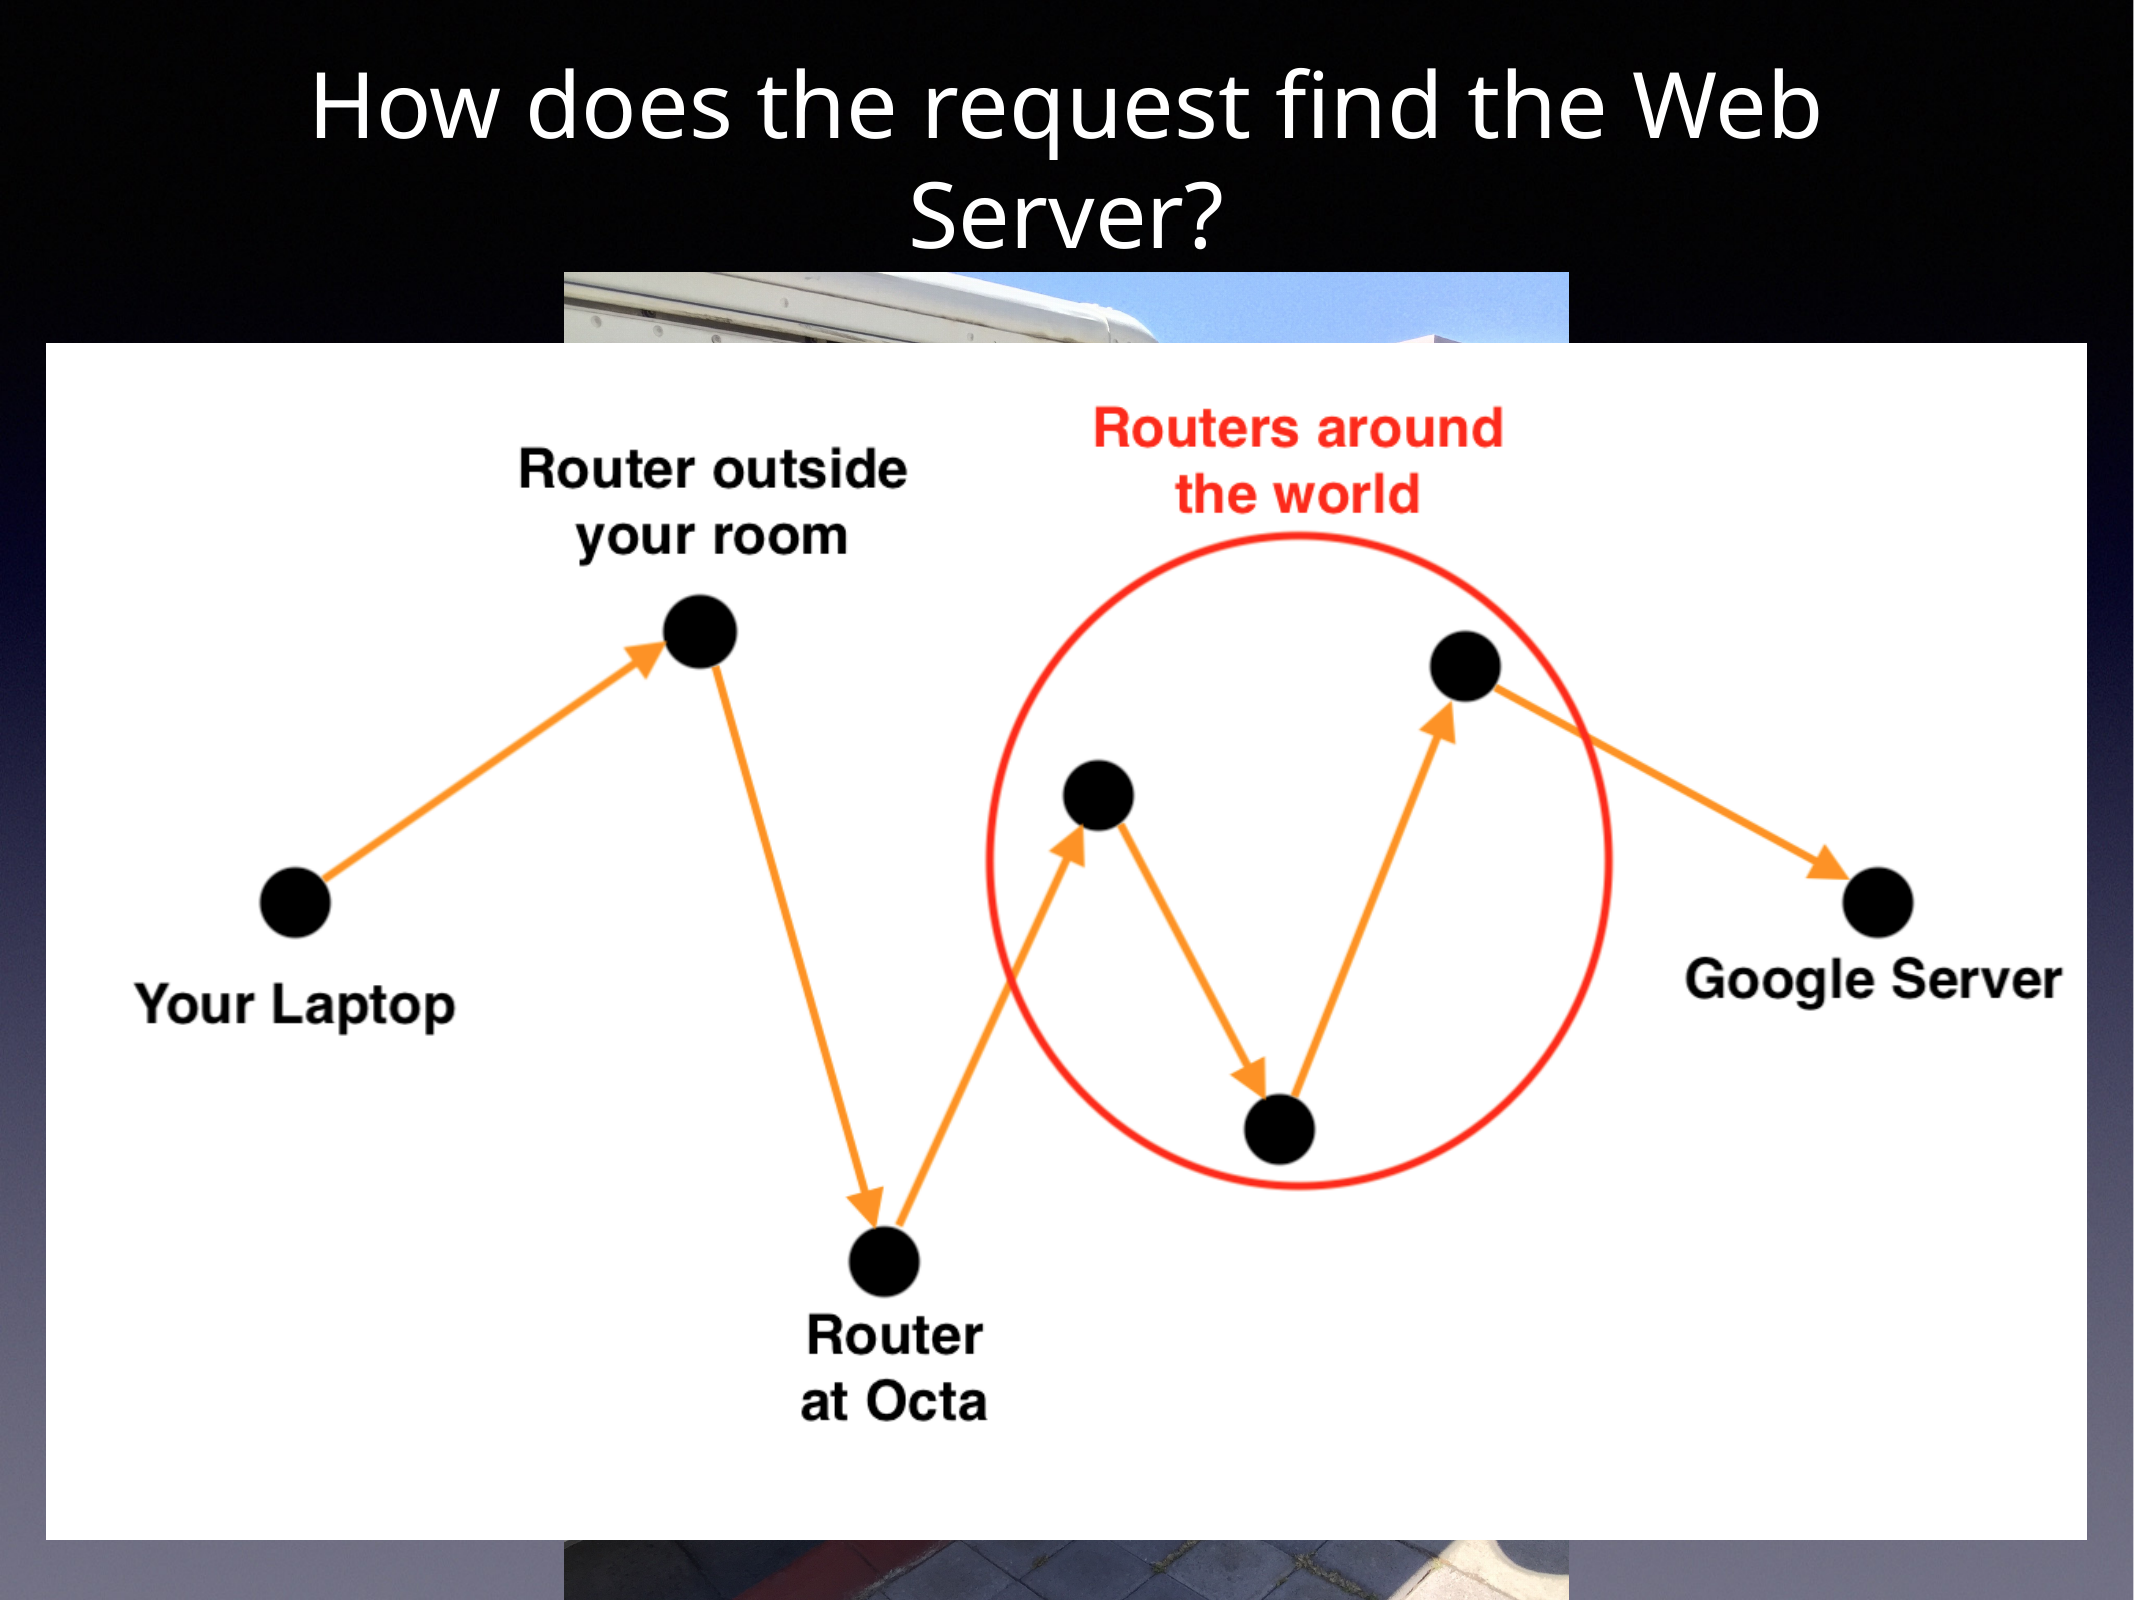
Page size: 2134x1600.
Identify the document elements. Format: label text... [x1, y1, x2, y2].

picture [0, 0, 2134, 1600]
title How does the request find the Web Server? [155, 66, 1978, 249]
